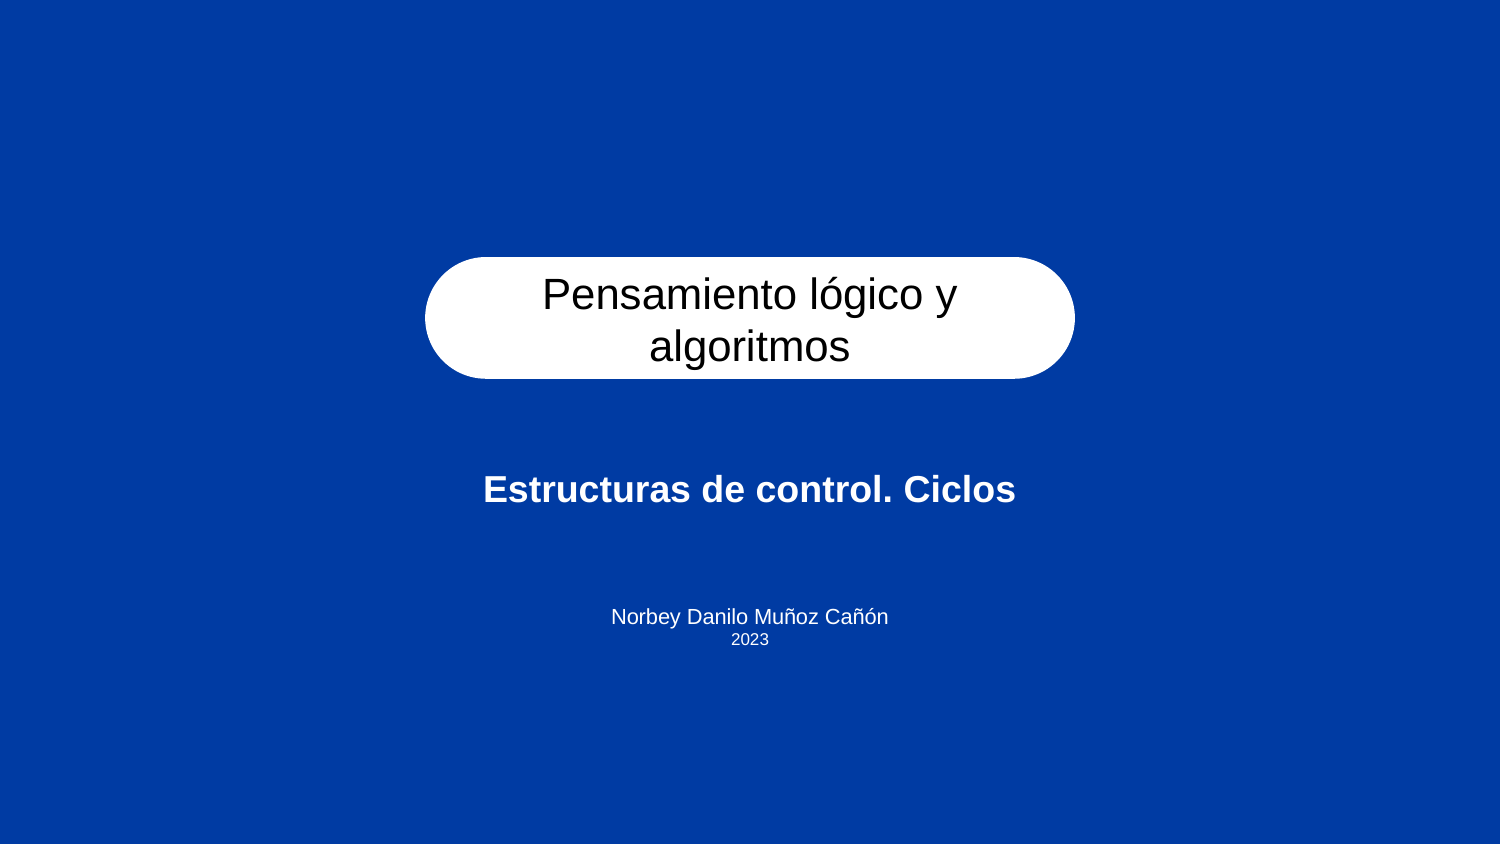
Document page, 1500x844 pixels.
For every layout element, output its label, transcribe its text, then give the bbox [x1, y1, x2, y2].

text_box Estructuras de control. Ciclos [374, 459, 1125, 516]
text_box Pensamiento lógico y algoritmos [425, 257, 1075, 379]
text_box Norbey Danilo Muñoz Cañón 2023 [469, 596, 1031, 655]
